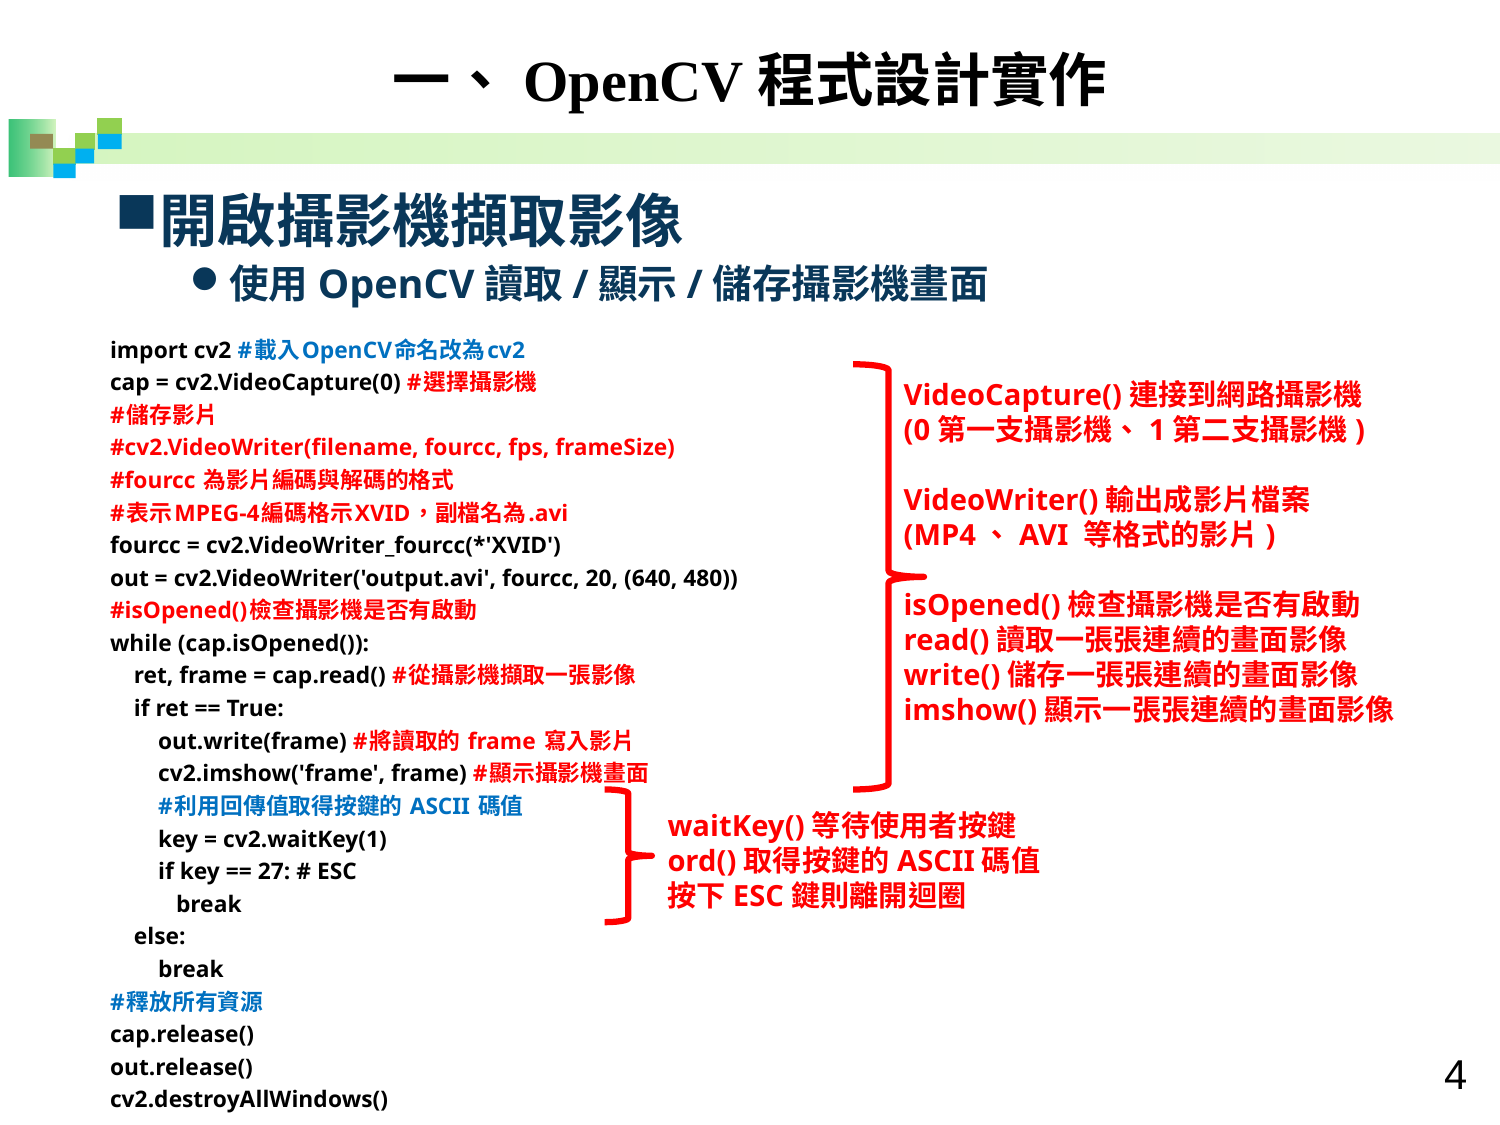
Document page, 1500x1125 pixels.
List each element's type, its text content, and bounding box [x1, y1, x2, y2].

text_box [604, 788, 652, 923]
text_box 一、OpenCV程式設計實作 [0, 43, 1500, 121]
text_box waitKey()等待使用者按鍵 ord()取得按鍵的ASCII碼值 按下ESC鍵則離開迴圈 [652, 799, 1056, 920]
text_box VideoCapture()連接到網路攝影機 (0第一支攝影機、1第二支攝影機) VideoWriter()輸出成影片檔案 (MP4、AVI 等格式的影片) isOpened()檢查攝影機是否有啟動 read()讀取一張張連續的畫面影像 write()儲存一張張連續的畫面影像 imshow()顯示一張張連續的畫面影像 [1075, 368, 1411, 734]
text_box [853, 363, 925, 791]
text_box 開啟攝影機擷取影像 使用OpenCV讀取/顯示/儲存攝影機畫面 [100, 184, 1353, 368]
text_box import cv2 #載入OpenCV命名改為cv2 cap = cv2.VideoCapture(0) #選擇攝影機 #儲存影片 #cv2.VideoWriter(filename, fourcc, fps, frameSize) #fourcc 為影片編碼與解碼的格式 #表示MPEG-4編碼格示XVID，副檔名為.avi fourcc = cv2.VideoWriter_fourcc(*'XVID') out = cv2.VideoWriter('output.avi', fourcc, 20, (640, 480)) #isOpened()檢查攝影機是否有啟動 while (cap.isOpened()): ret, frame = cap.read() #從攝影機擷取一張影像 if ret == True: out.write(frame) #將讀取的 frame 寫入影片 cv2.imshow('frame', frame) #顯示攝影機畫面 #利用回傳值取得按鍵的 ASCII 碼值 key = cv2.waitKey(1) if key == 27: # ESC break else: break #釋放所有資源 cap.release() out.release() cv2.destroyAllWindows() [46, 314, 1075, 1125]
